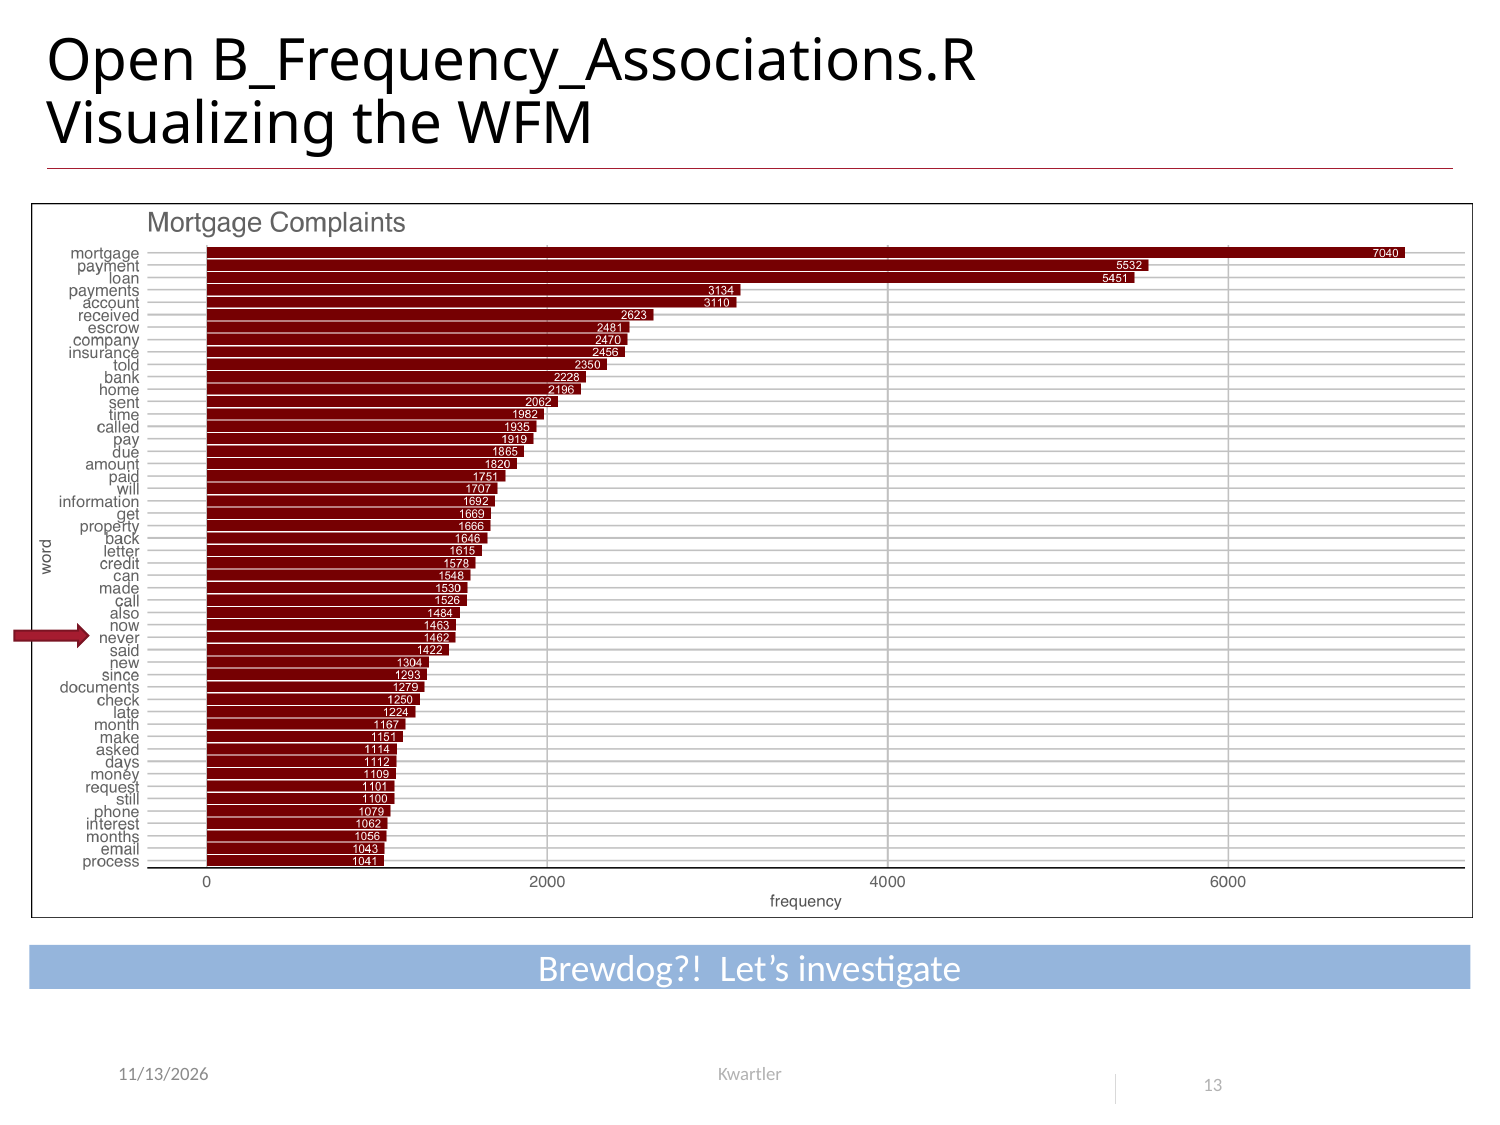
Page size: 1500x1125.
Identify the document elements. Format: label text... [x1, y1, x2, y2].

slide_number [103, 1042, 441, 1103]
text_box [13, 629, 31, 642]
text_box Open B_Frequency_Associations.R Visualizing the WFM [31, 22, 1469, 120]
slide_number 13 [1188, 1042, 1330, 1103]
picture [31, 203, 1473, 918]
footer Kwartler [496, 1042, 1004, 1103]
text_box Brewdog?! Let’s investigate [28, 944, 1471, 990]
